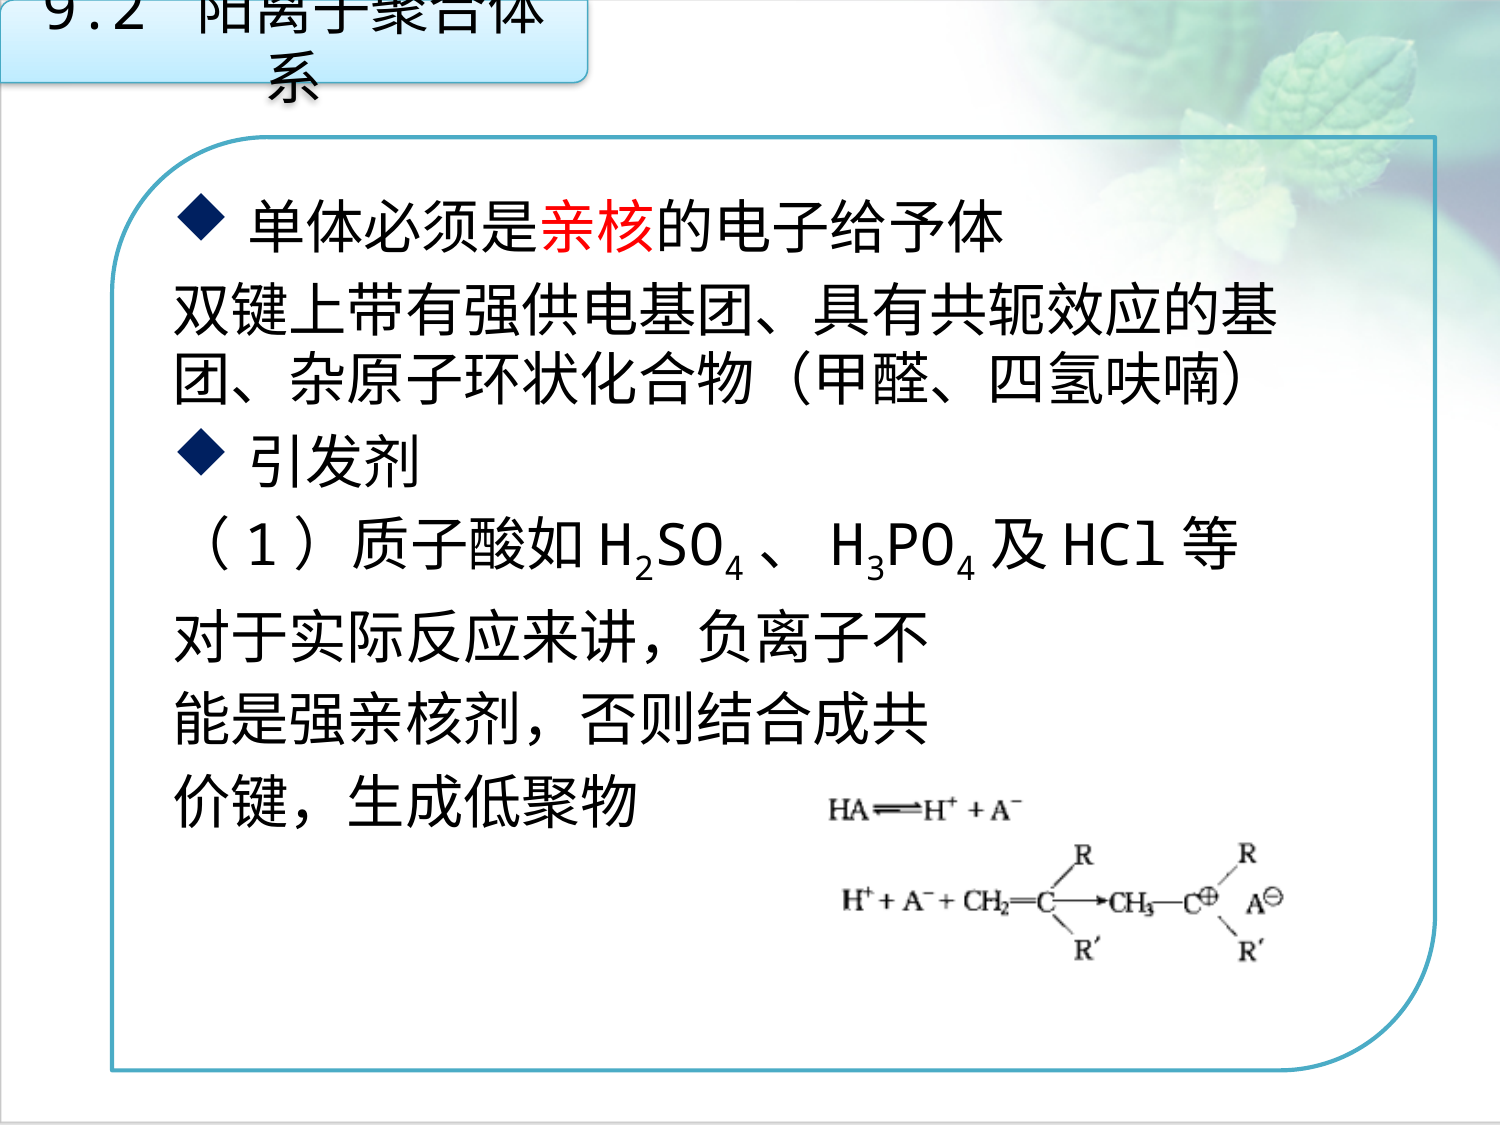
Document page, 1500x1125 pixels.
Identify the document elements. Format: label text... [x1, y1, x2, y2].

text_box 9.2 阳离子聚合体系 [0, 0, 589, 84]
picture [0, 0, 1500, 1125]
text_box 单体必须是亲核的电子给予体 双键上带有强供电基团、具有共轭效应的基团、杂原子环状化合物（甲醛、四氢呋喃） 引发剂 （1）质子酸如H2SO4、H3PO4及HCl等 对于实际反应来讲，负离子不 能是强亲核剂，否则结合成共 价键，生成低聚物 [109, 135, 1438, 1073]
